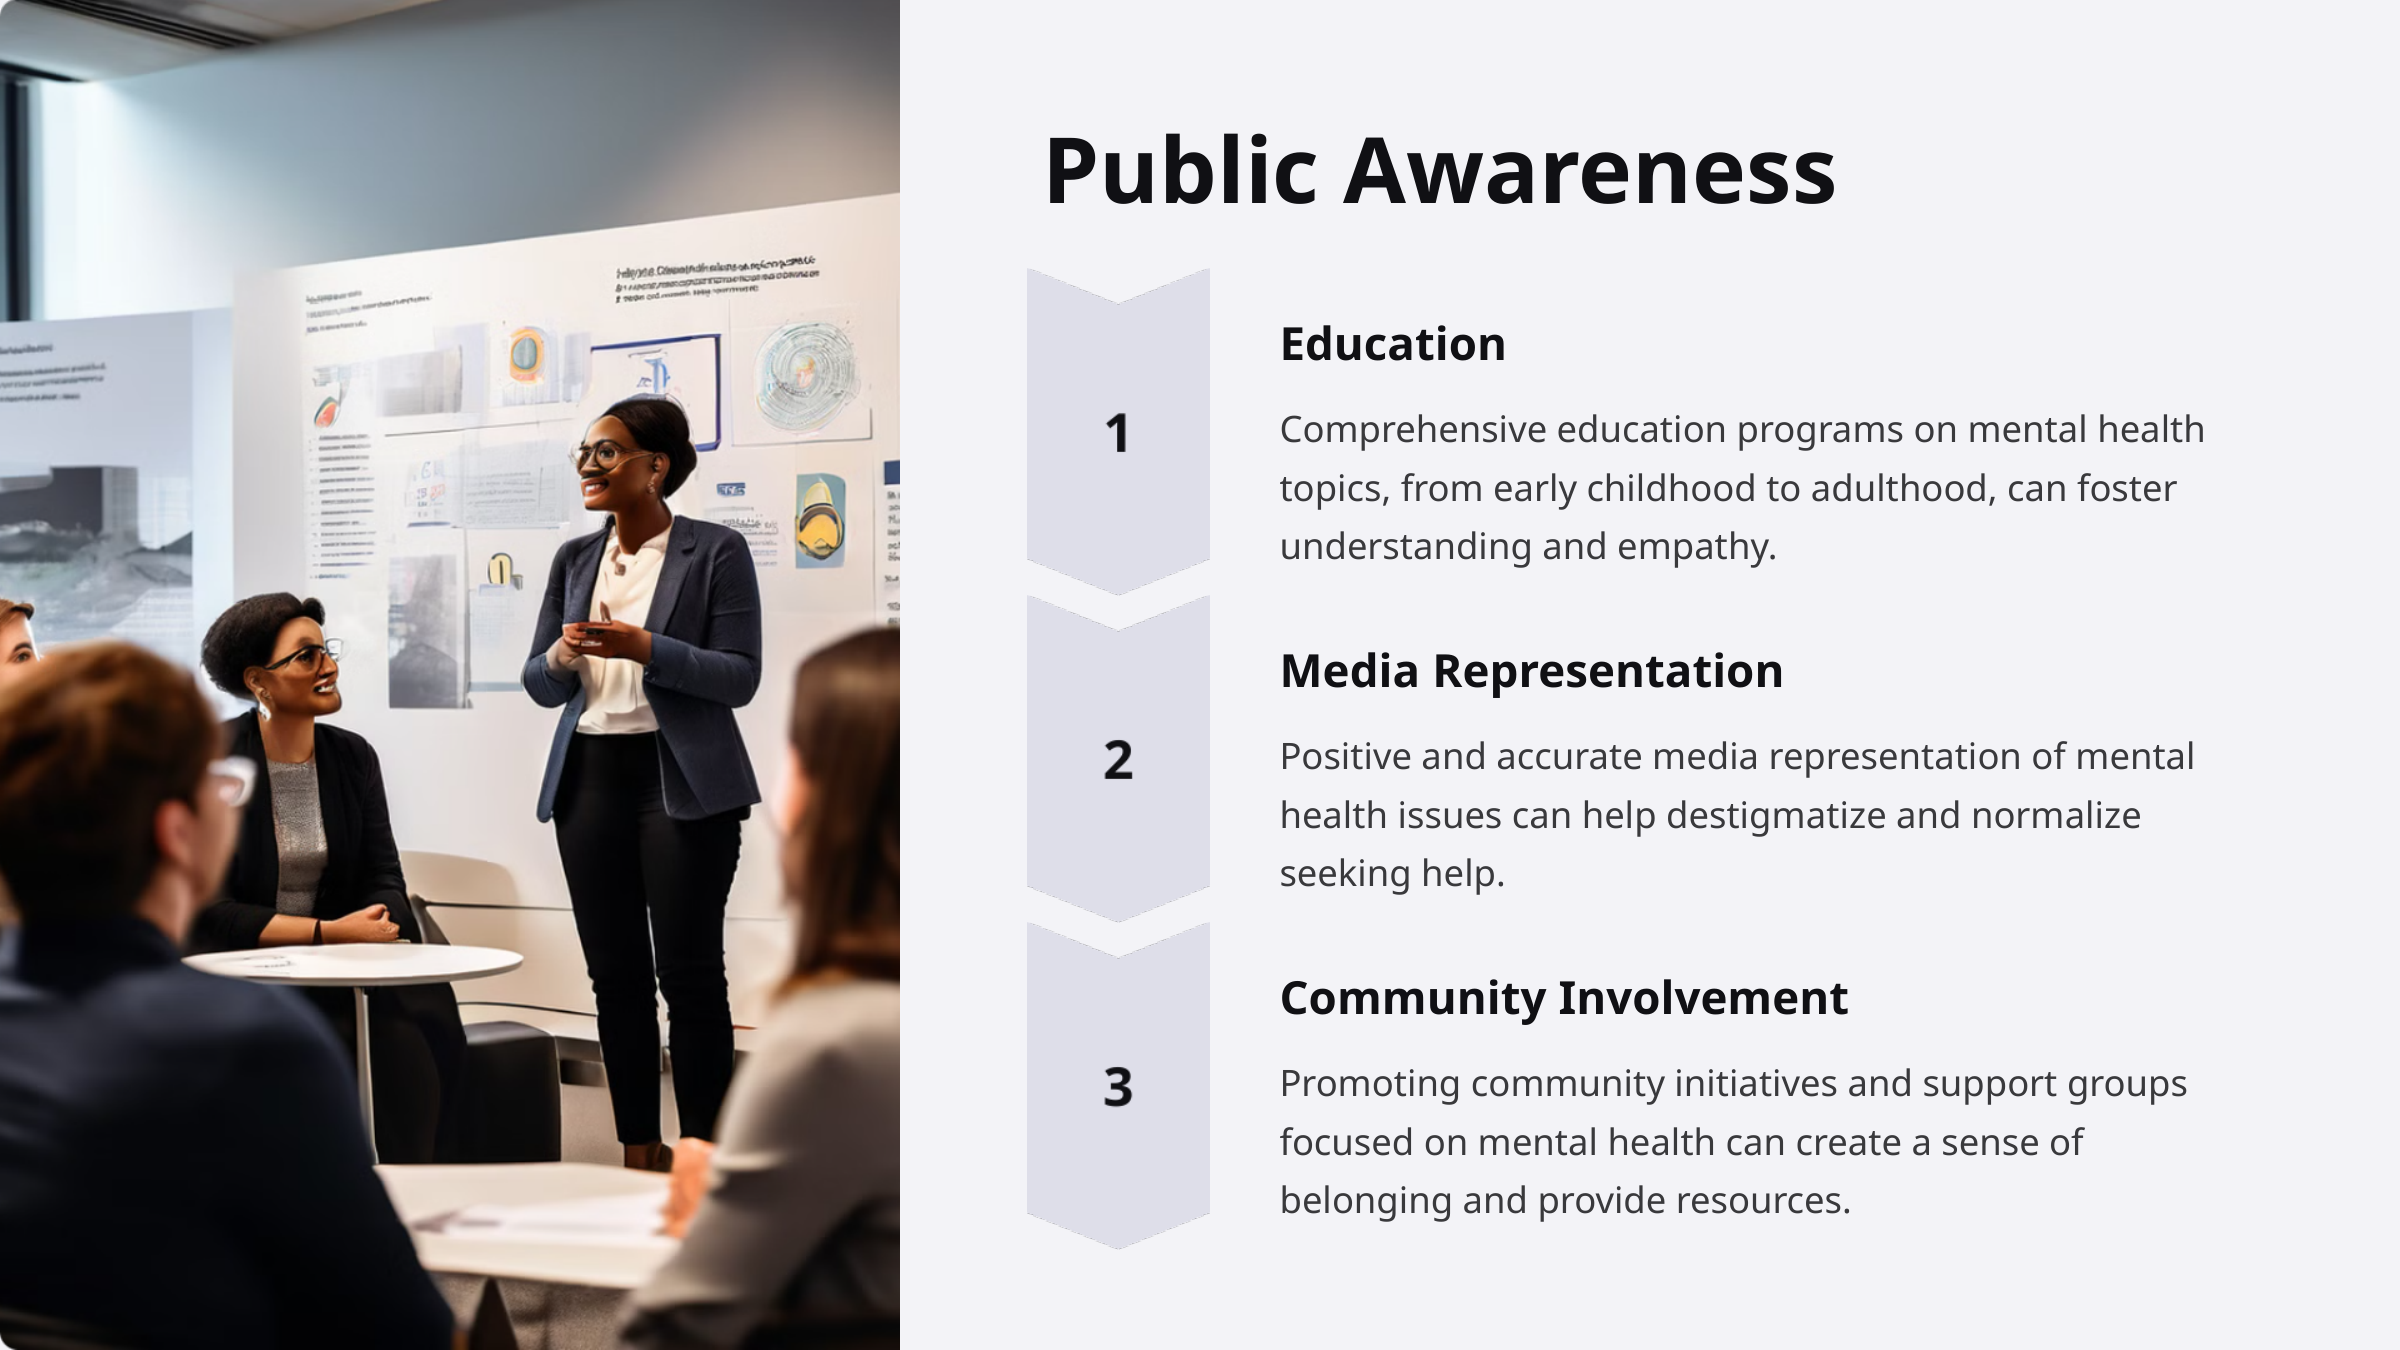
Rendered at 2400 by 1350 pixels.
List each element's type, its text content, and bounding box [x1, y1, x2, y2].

picture [1027, 268, 1210, 1250]
text_box Public Awareness [1027, 100, 1940, 215]
text_box Education [1264, 305, 1721, 363]
text_box Community Involvement [1264, 959, 1784, 1017]
picture [0, 0, 900, 1350]
text_box Positive and accurate media representation of mental health issues can help destigmatize and normalize seeking help. [1264, 711, 2273, 887]
text_box Comprehensive education programs on mental health topics, from early childhood to adulthood, can foster understanding and empathy. [1264, 384, 2273, 560]
text_box Media Representation [1264, 632, 1726, 690]
text_box [900, 0, 2400, 1350]
text_box Promoting community initiatives and support groups focused on mental health can create a sense of belonging and provide resources. [1264, 1038, 2273, 1214]
